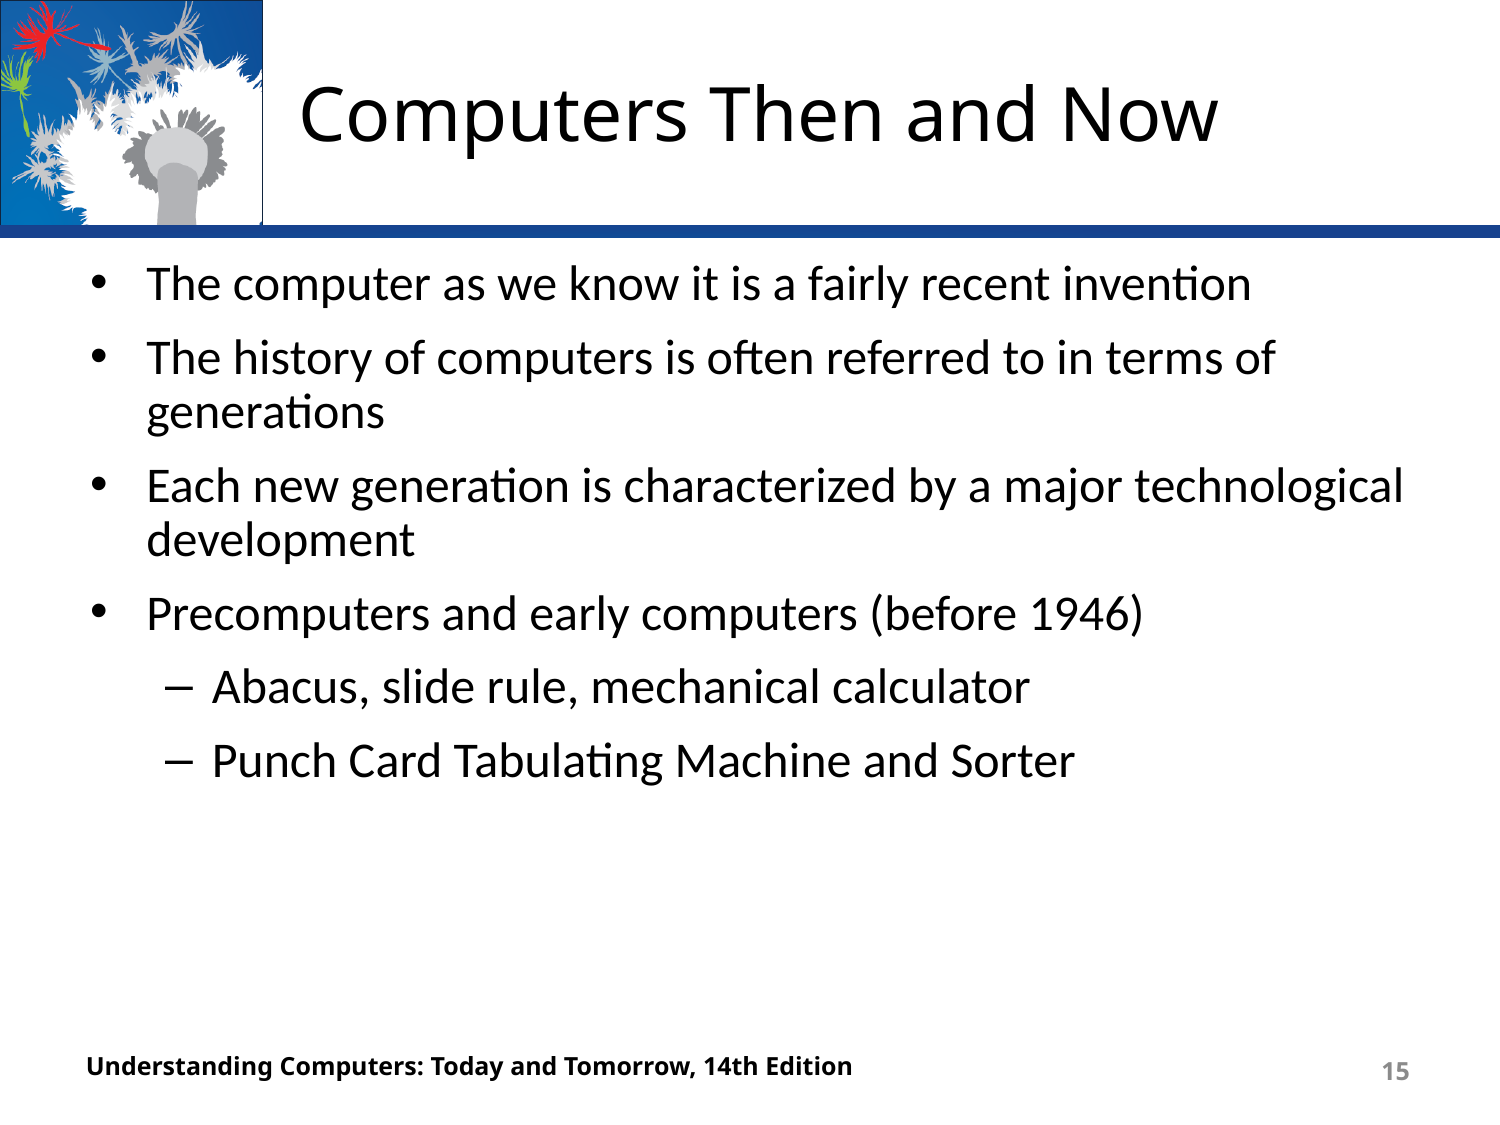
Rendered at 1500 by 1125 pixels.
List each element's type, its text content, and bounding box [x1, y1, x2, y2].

list The computer as we know it is a fairly recent invention The history of computers is often referred to in terms of generations Each new generation is characterized by a major technological development Precomputers and early computers (before 1946) Abacus, slide rule, mechanical calculator Punch Card Tabulating Machine and Sorter [74, 249, 1426, 1006]
picture [0, 1, 1500, 238]
title Computers Then and Now [283, 44, 1426, 179]
footer Understanding Computers: Today and Tomorrow, 14th Edition [70, 1042, 1057, 1103]
slide_number 15 [1074, 1042, 1425, 1103]
